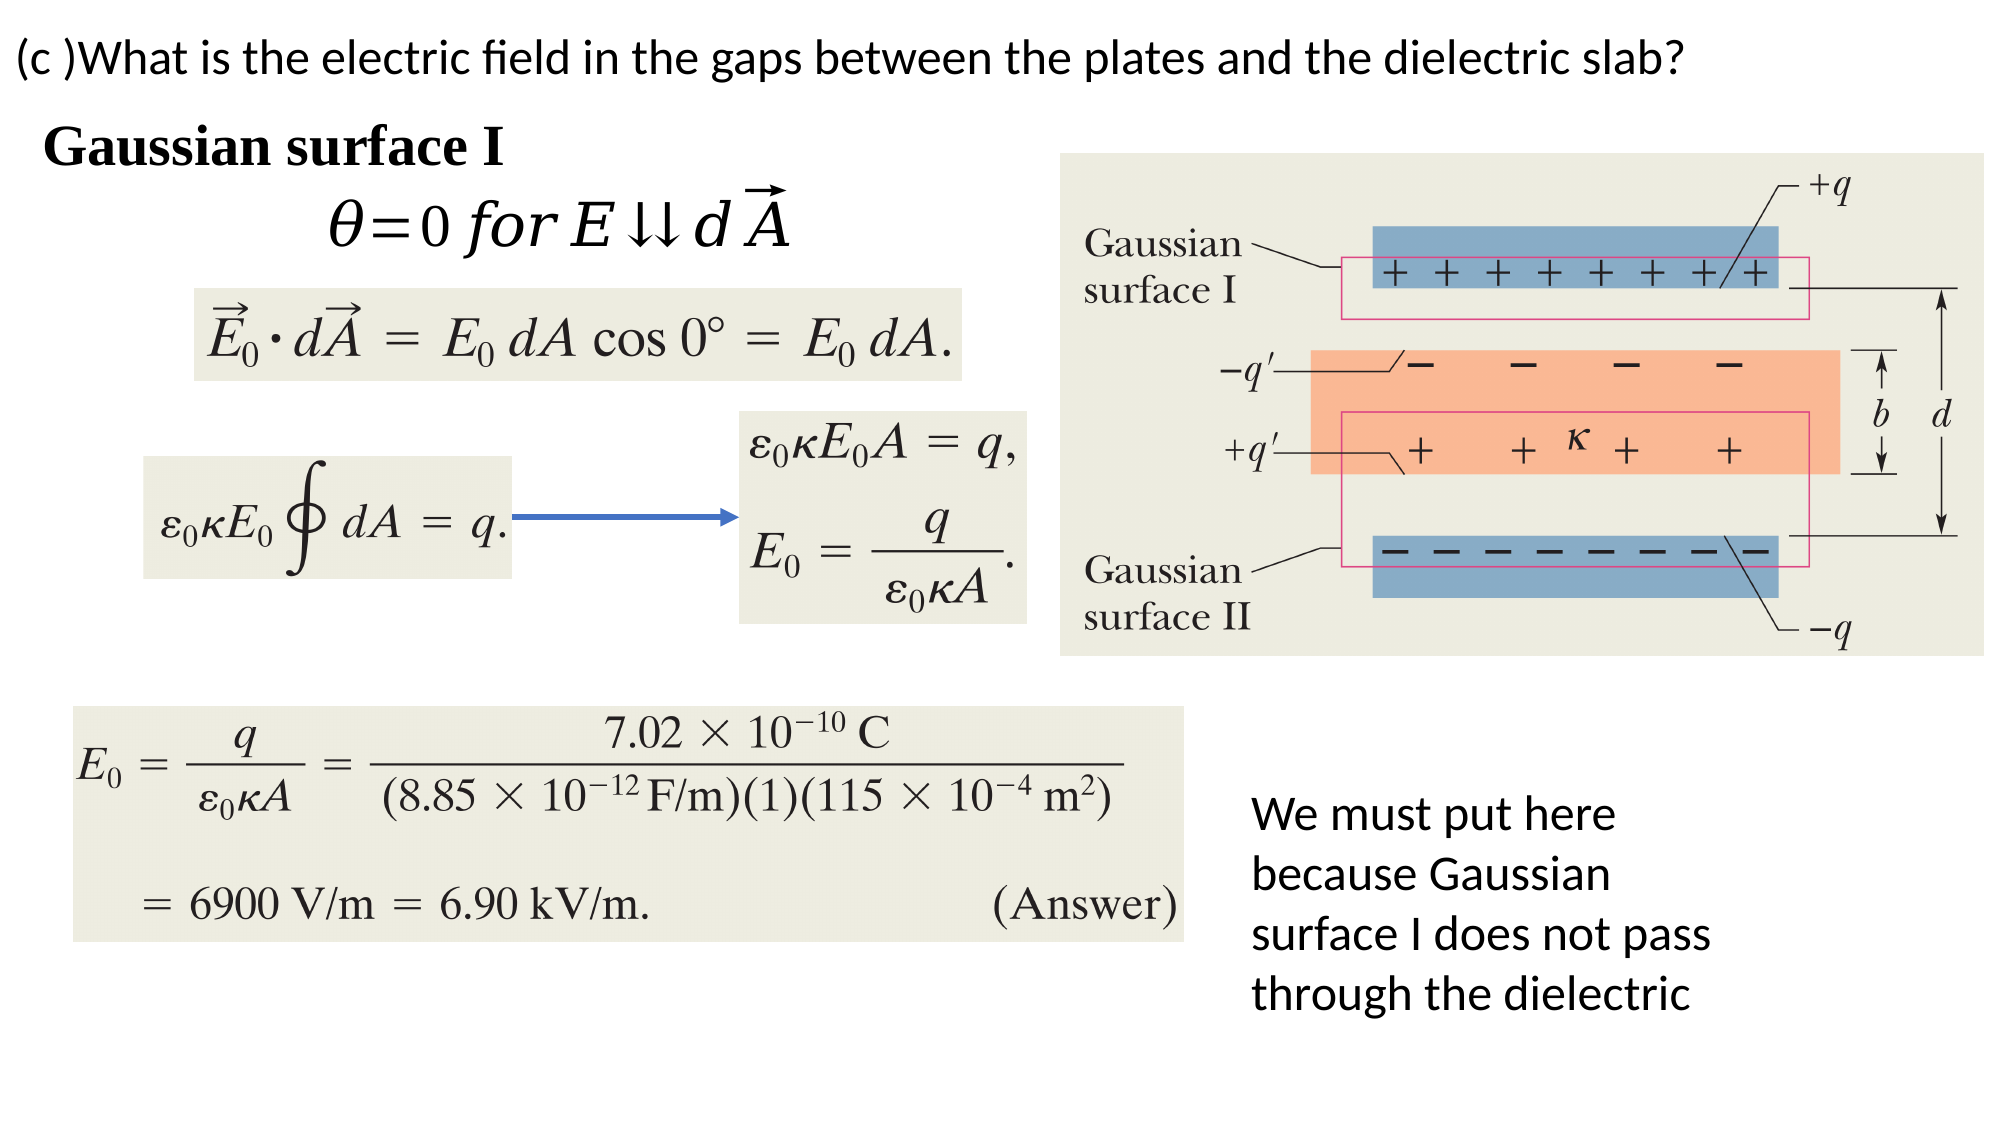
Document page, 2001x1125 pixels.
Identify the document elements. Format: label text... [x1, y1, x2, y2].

picture [73, 706, 1184, 942]
picture [1060, 153, 1984, 656]
picture [739, 411, 1027, 624]
picture [194, 288, 962, 381]
text_box Gaussian surface I [27, 99, 536, 185]
picture [143, 456, 512, 579]
